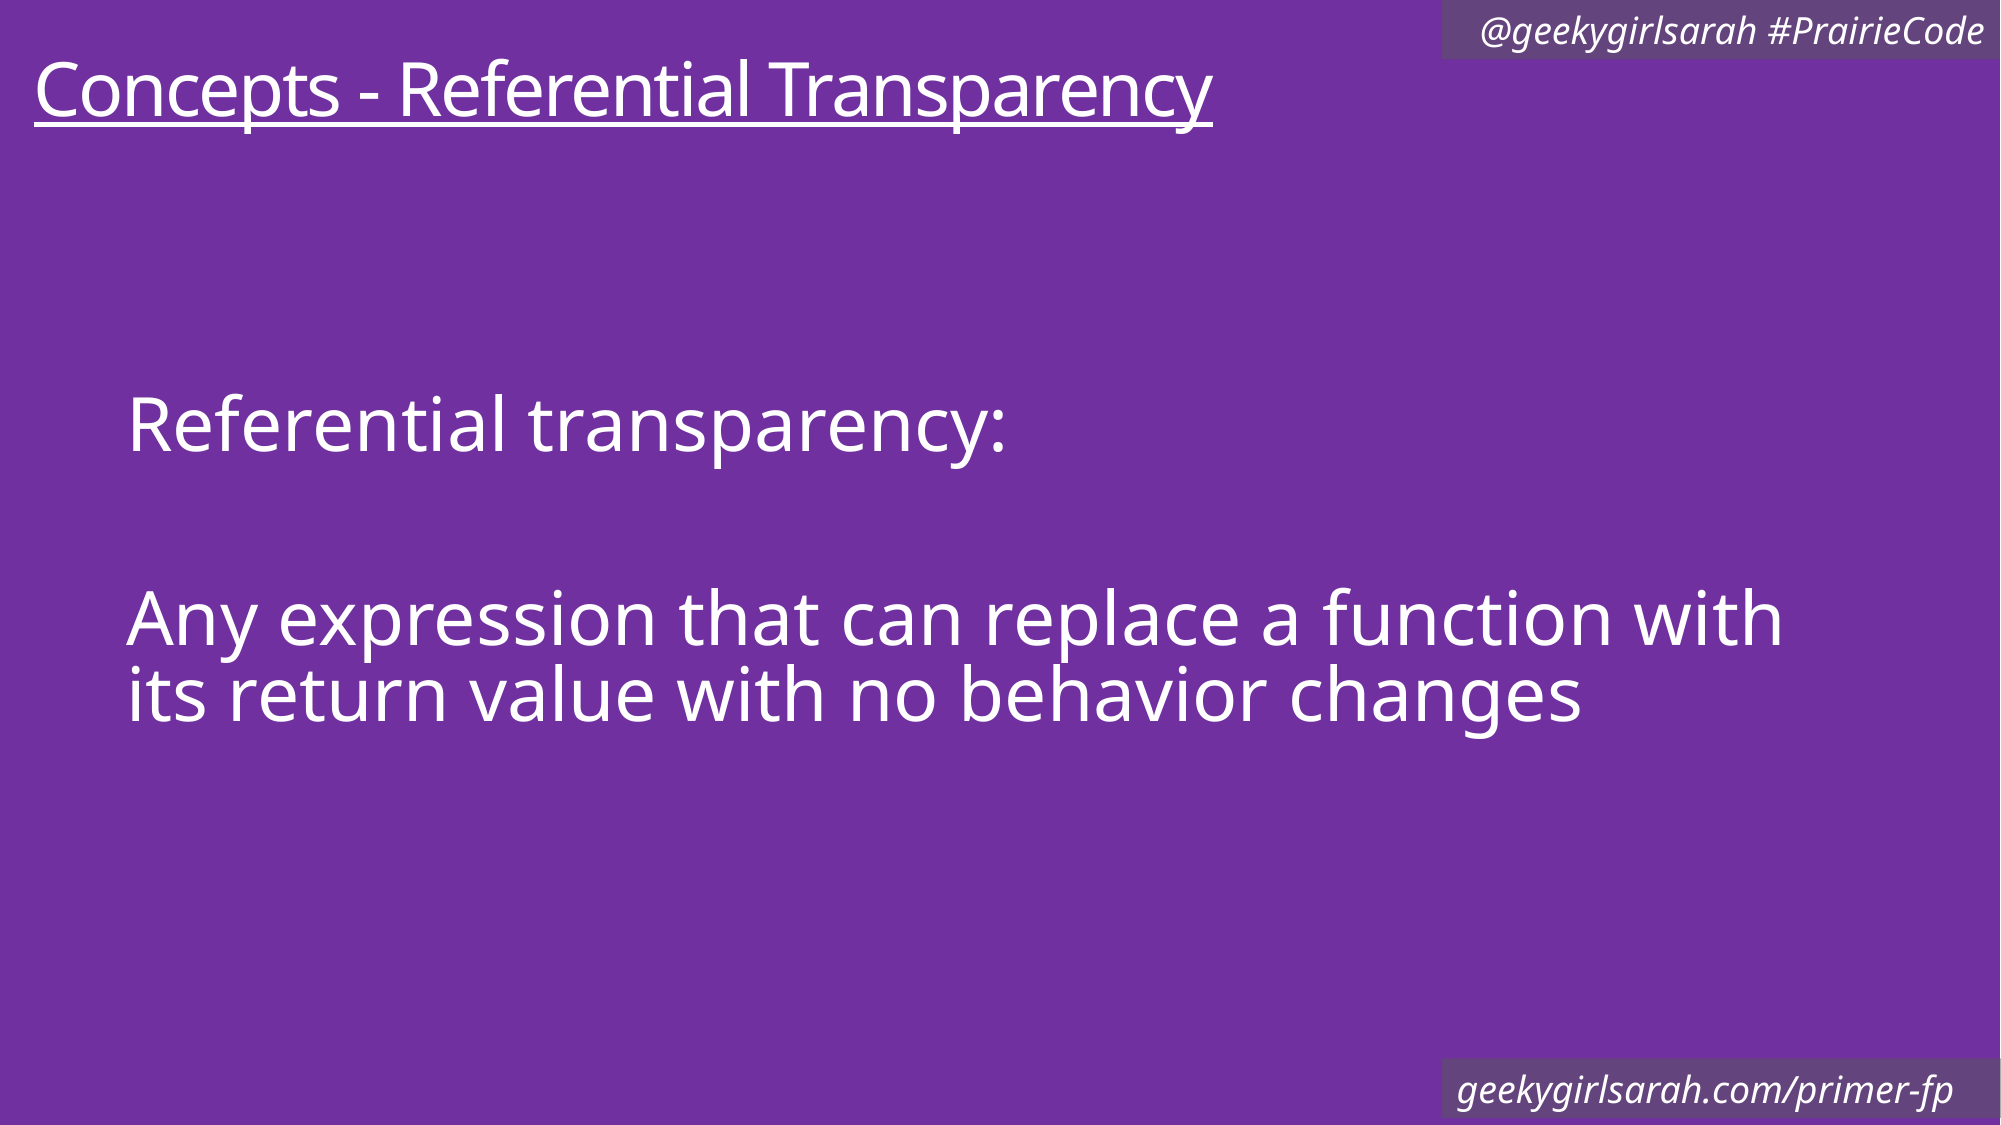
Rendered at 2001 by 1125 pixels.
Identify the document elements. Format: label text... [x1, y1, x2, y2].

list Referential transparency: Any expression that can replace a function with its return value with no behavior changes [111, 179, 1876, 948]
title Concepts - Referential Transparency [18, 6, 1875, 180]
